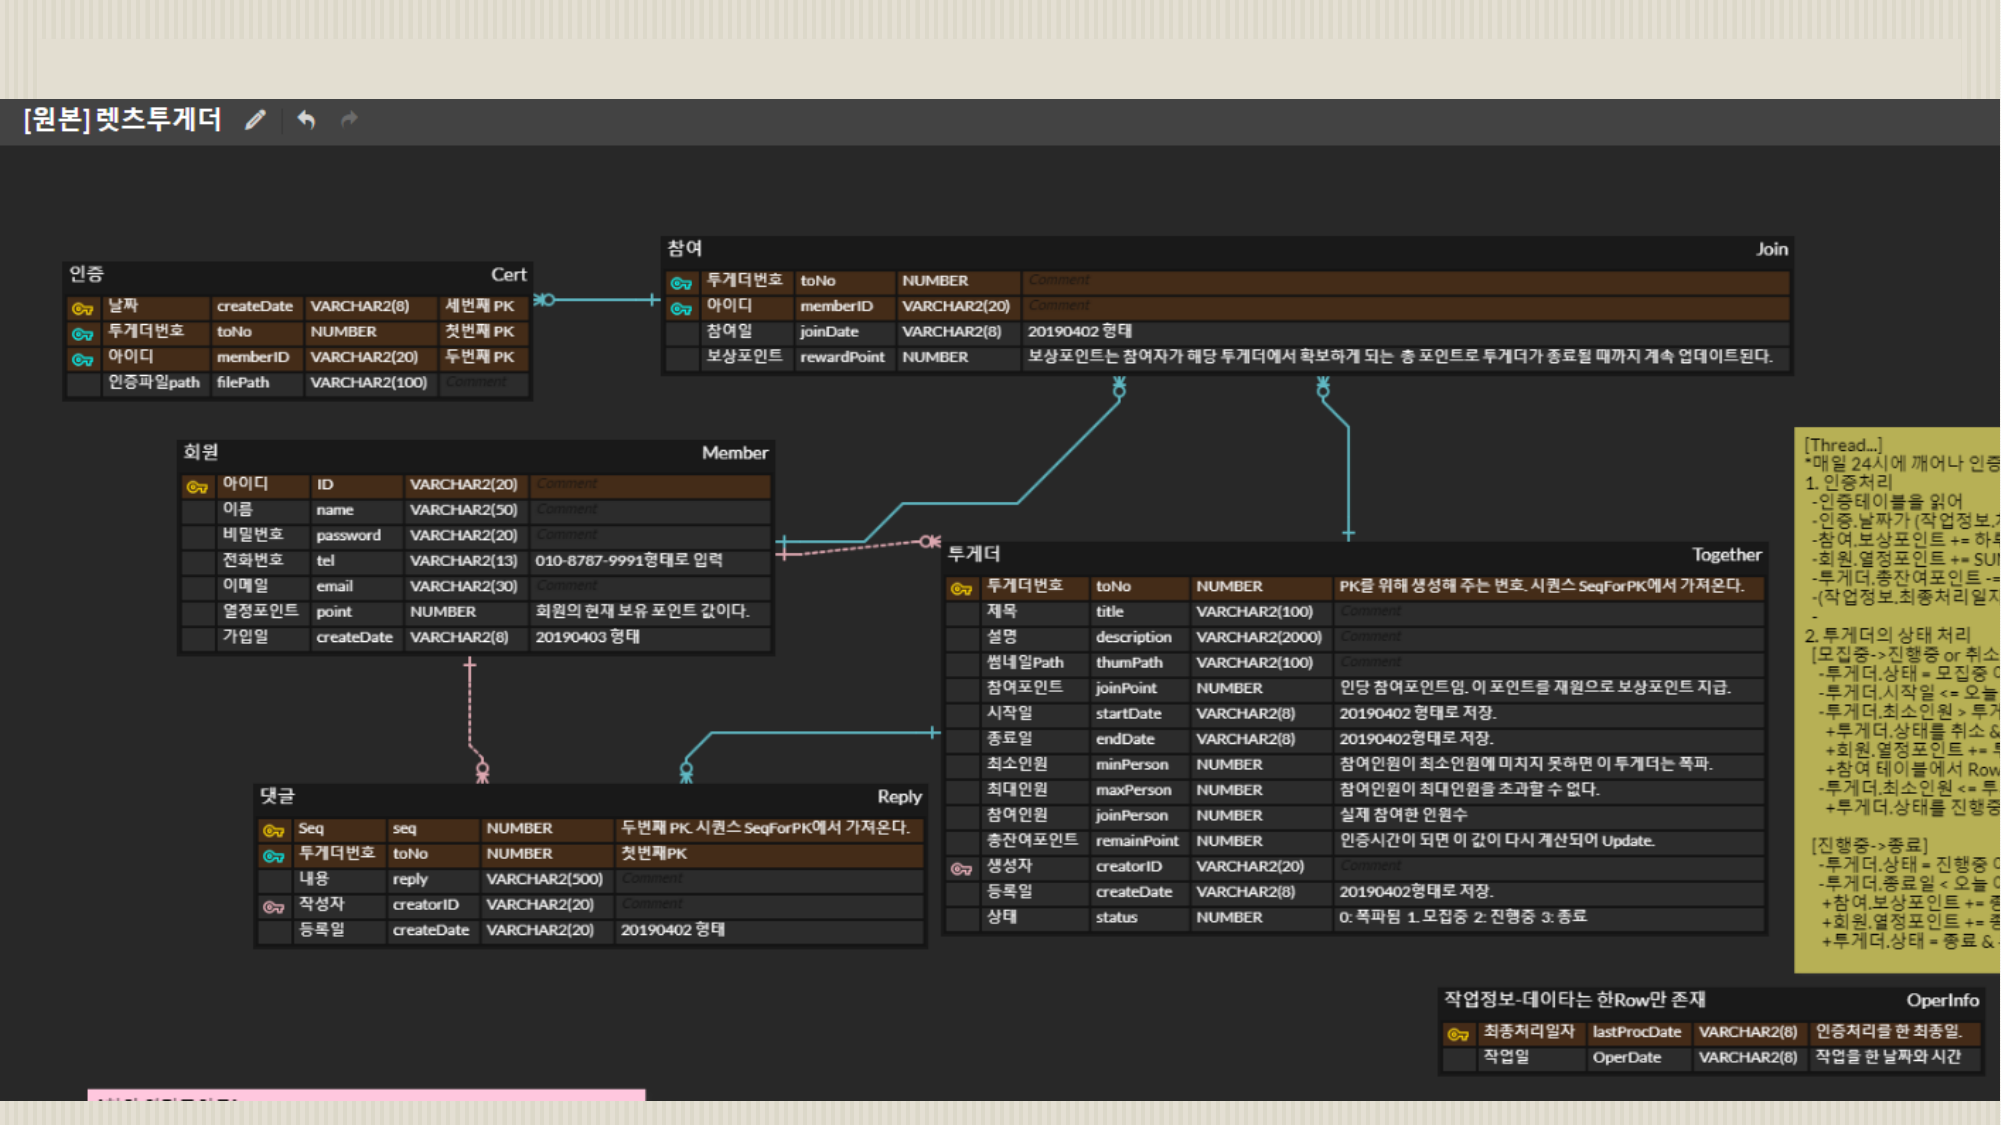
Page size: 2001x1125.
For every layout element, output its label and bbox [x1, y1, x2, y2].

picture [0, 99, 1999, 1099]
